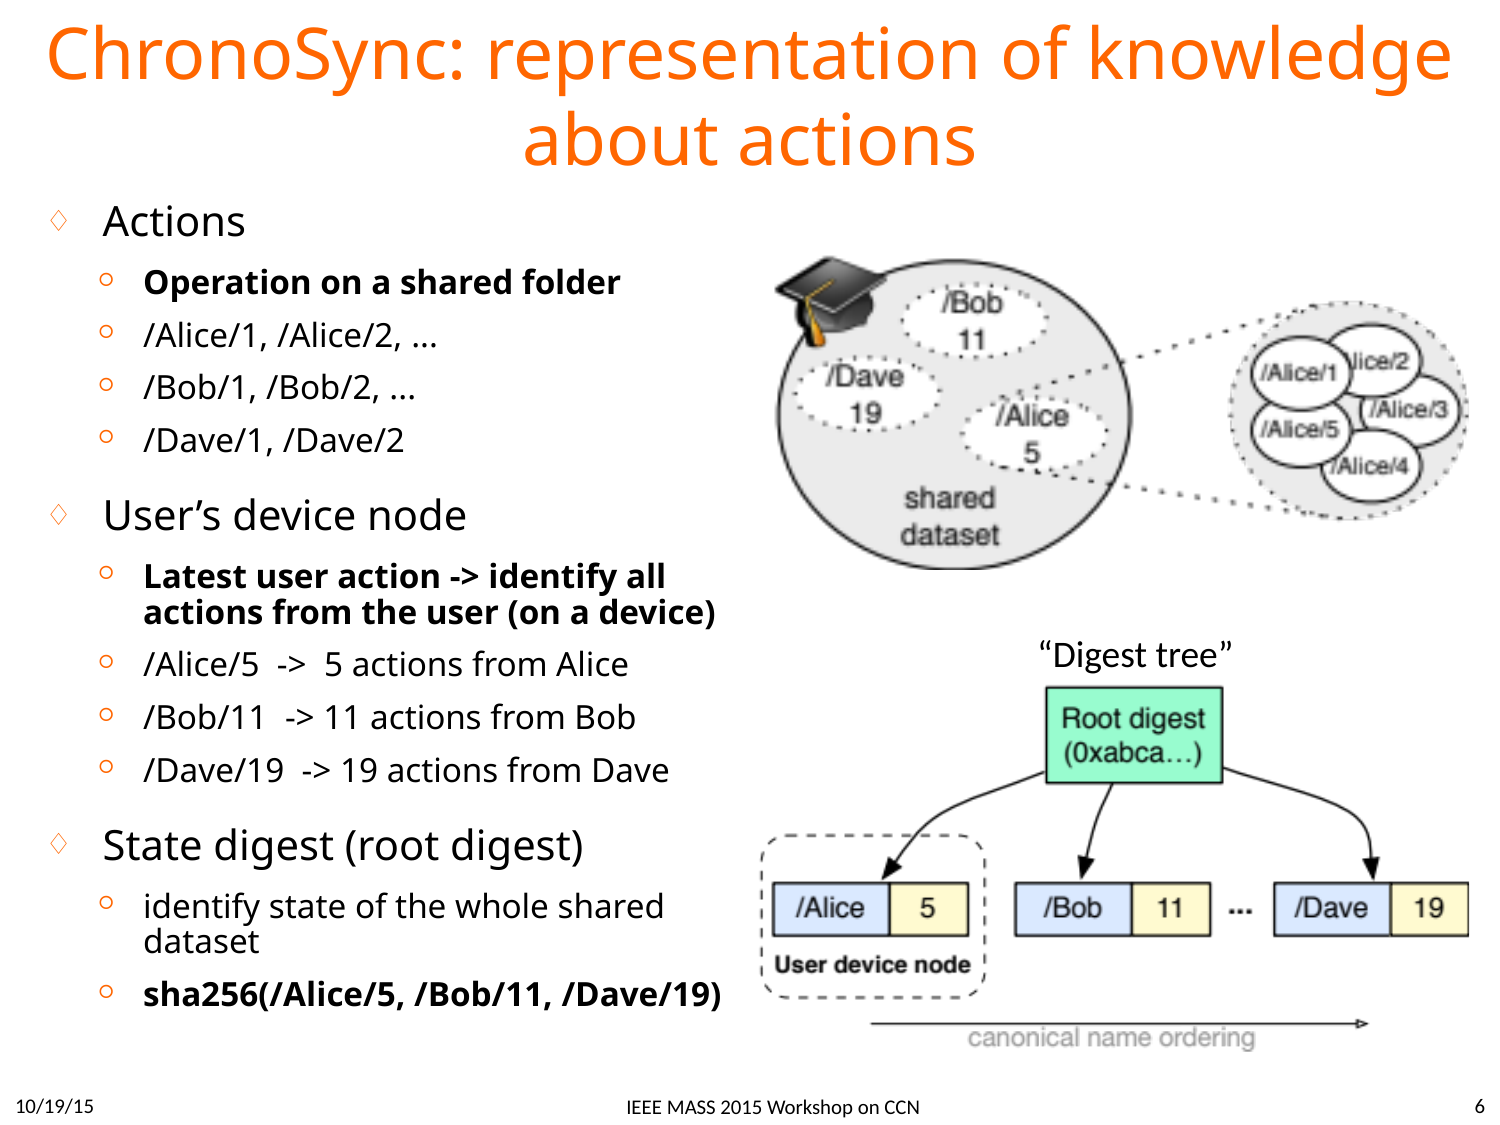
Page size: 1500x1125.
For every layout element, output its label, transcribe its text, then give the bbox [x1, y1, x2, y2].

footer IEEE MASS 2015 Workshop on CCN [123, 1086, 1423, 1125]
list Actions Operation on a shared folder /Alice/1, /Alice/2, ... /Bob/1, /Bob/2, ... /Dave/1, /Dave/2 User’s device node Latest user action -> identify all actions from the user (on a device) /Alice/5 -> 5 actions from Alice /Bob/11 -> 11 actions from Bob /Dave/19 -> 19 actions from Dave State digest (root digest) identify state of the whole shared dataset sha256(/Alice/5, /Bob/11, /Dave/19) [30, 187, 738, 1062]
picture [756, 682, 1470, 1063]
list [762, 231, 1470, 571]
slide_number 6 [1422, 1085, 1500, 1125]
title ChronoSync: representation of knowledge about actions [0, 0, 1500, 188]
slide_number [0, 1085, 124, 1125]
text_box “Digest tree” [1012, 622, 1259, 681]
